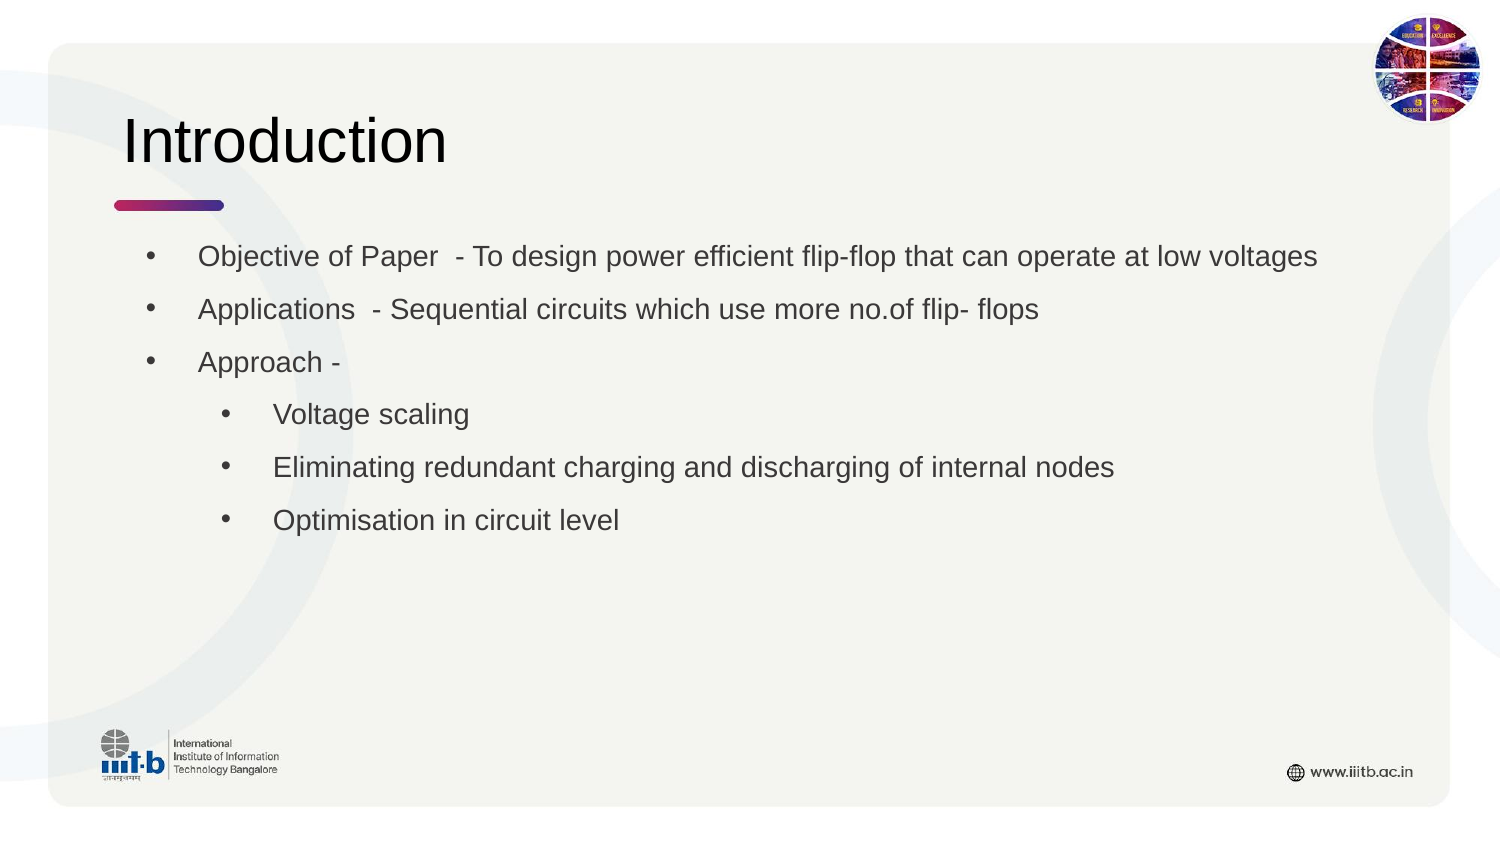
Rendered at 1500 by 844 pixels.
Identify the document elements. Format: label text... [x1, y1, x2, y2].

picture [0, 3, 1500, 844]
list Objective of Paper - To design power efficient flip-flop that can operate at low voltages Applications - Sequential circuits which use more no.of flip- flops Approach - Voltage scaling Eliminating redundant charging and discharging of internal nodes Optimisation in circuit level [111, 214, 1406, 720]
title Introduction [111, 88, 1406, 196]
